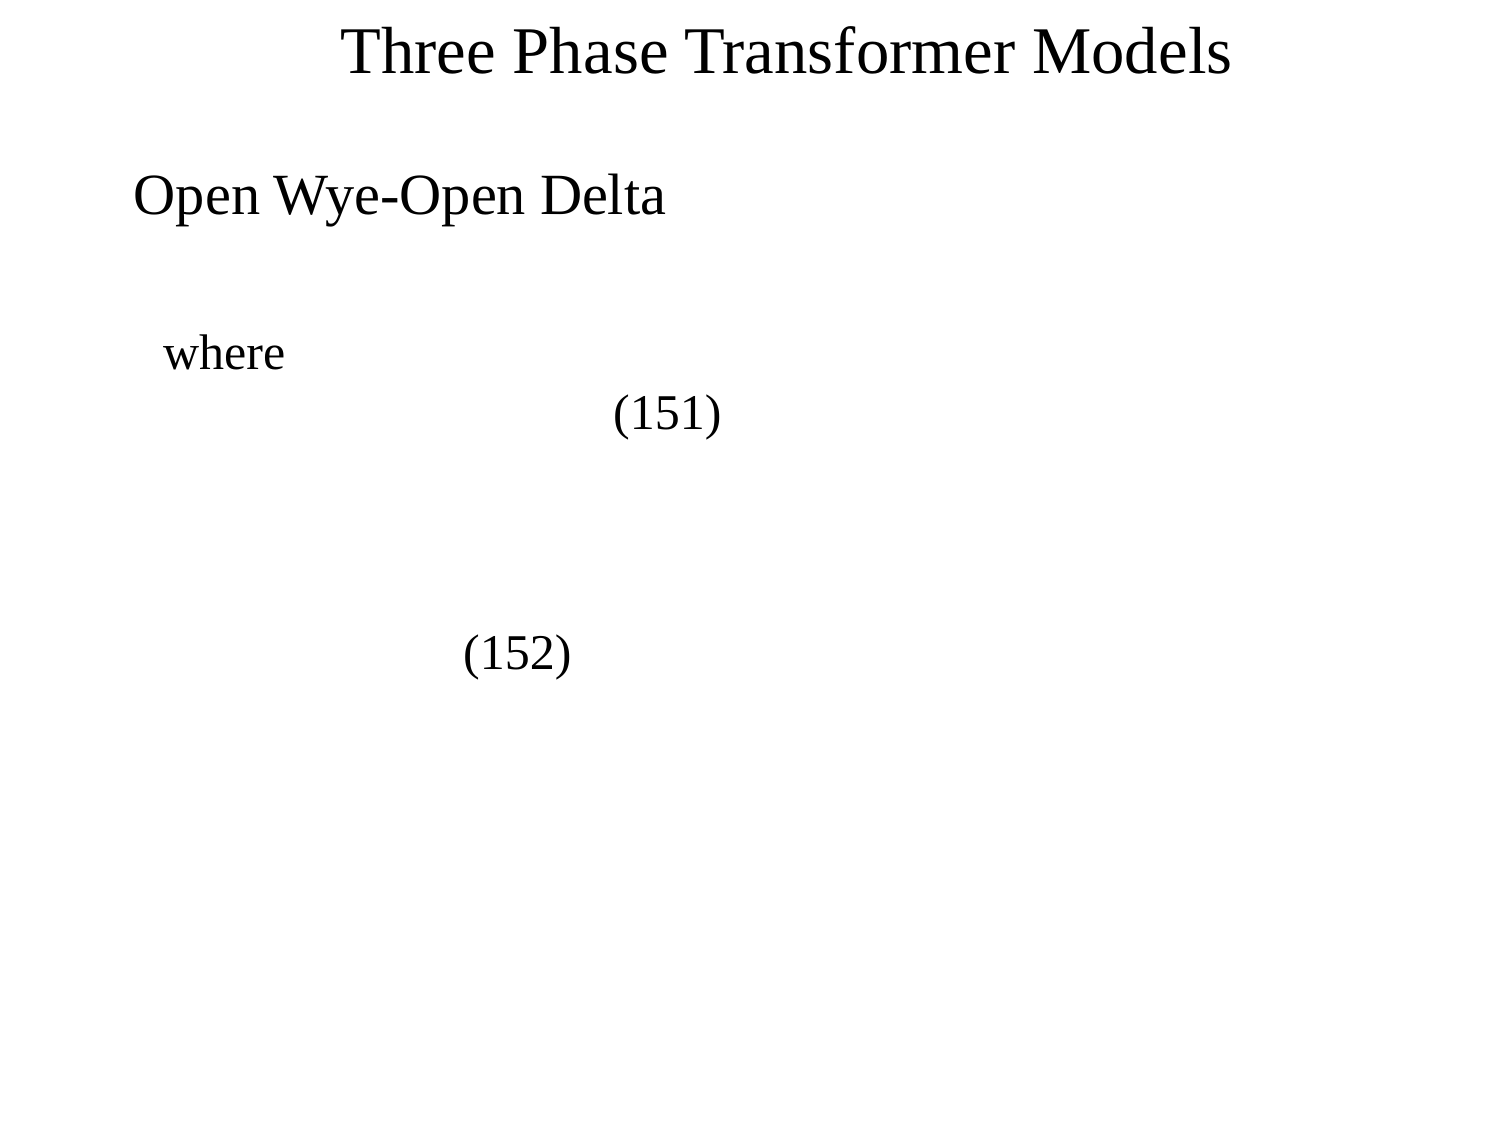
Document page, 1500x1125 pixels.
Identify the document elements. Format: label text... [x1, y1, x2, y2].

text_box Three Phase Transformer Models [0, 0, 1500, 95]
text_box Open Wye-Open Delta [44, 148, 682, 234]
